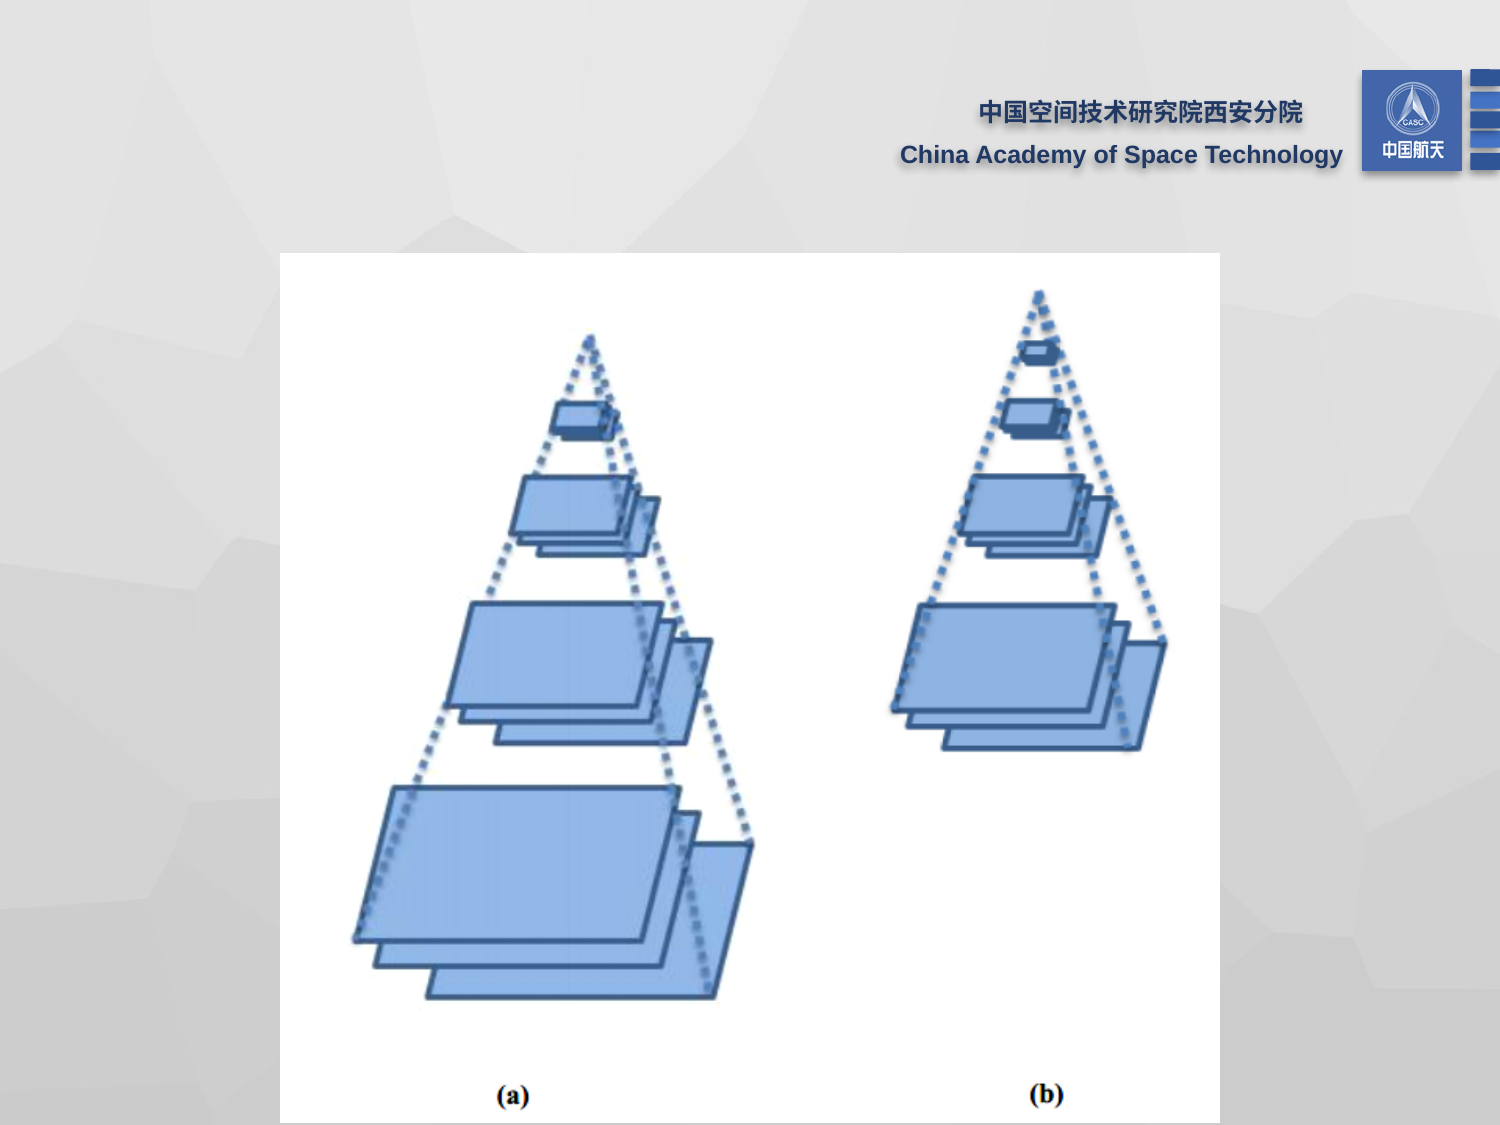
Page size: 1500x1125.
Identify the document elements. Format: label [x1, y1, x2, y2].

picture [0, 1, 1500, 1125]
picture [1362, 70, 1462, 171]
text_box [783, 69, 1500, 175]
